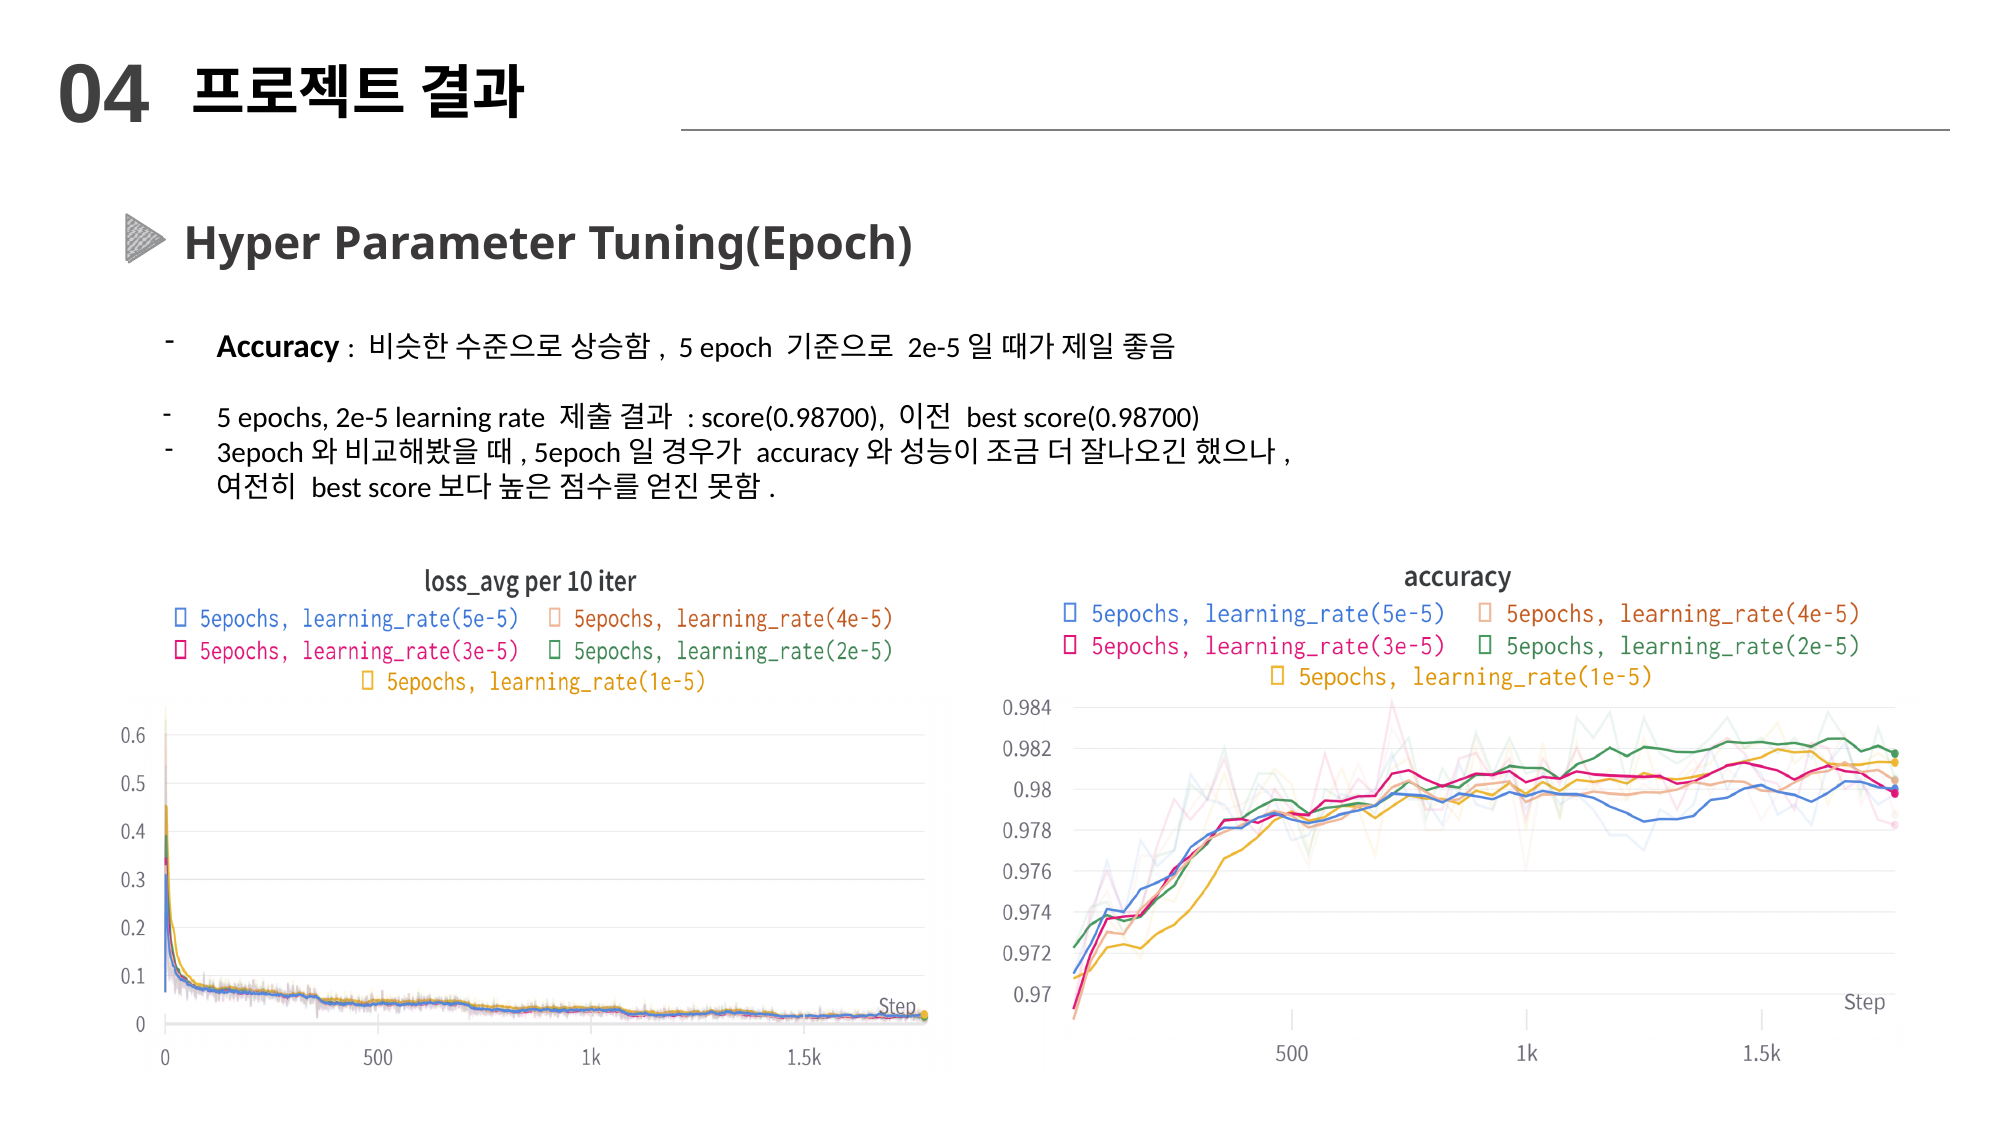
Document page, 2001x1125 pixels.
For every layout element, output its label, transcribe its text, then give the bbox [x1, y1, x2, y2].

text_box Hyper Parameter Tuning(Epoch) [142, 170, 1070, 308]
text_box [126, 227, 142, 261]
text_box Accuracy : 비슷한 수준으로 상승함, 5 epoch 기준으로 2e-5일 때가 제일 좋음 5 epochs, 2e-5 learning rate 제출 결과 : score(0.98700), 이전 best score(0.98700) 3epoch와 비교해봤을 때, 5epoch일 경우가 accuracy와 성능이 조금 더 잘나오긴 했으나, 여전히 best score보다 높은 점수를 얻진 못함. [126, 308, 1484, 519]
picture [85, 531, 1951, 1103]
title 04 [54, 37, 177, 227]
text_box [127, 251, 142, 261]
text_box 프로젝트 결과 [176, 40, 583, 141]
